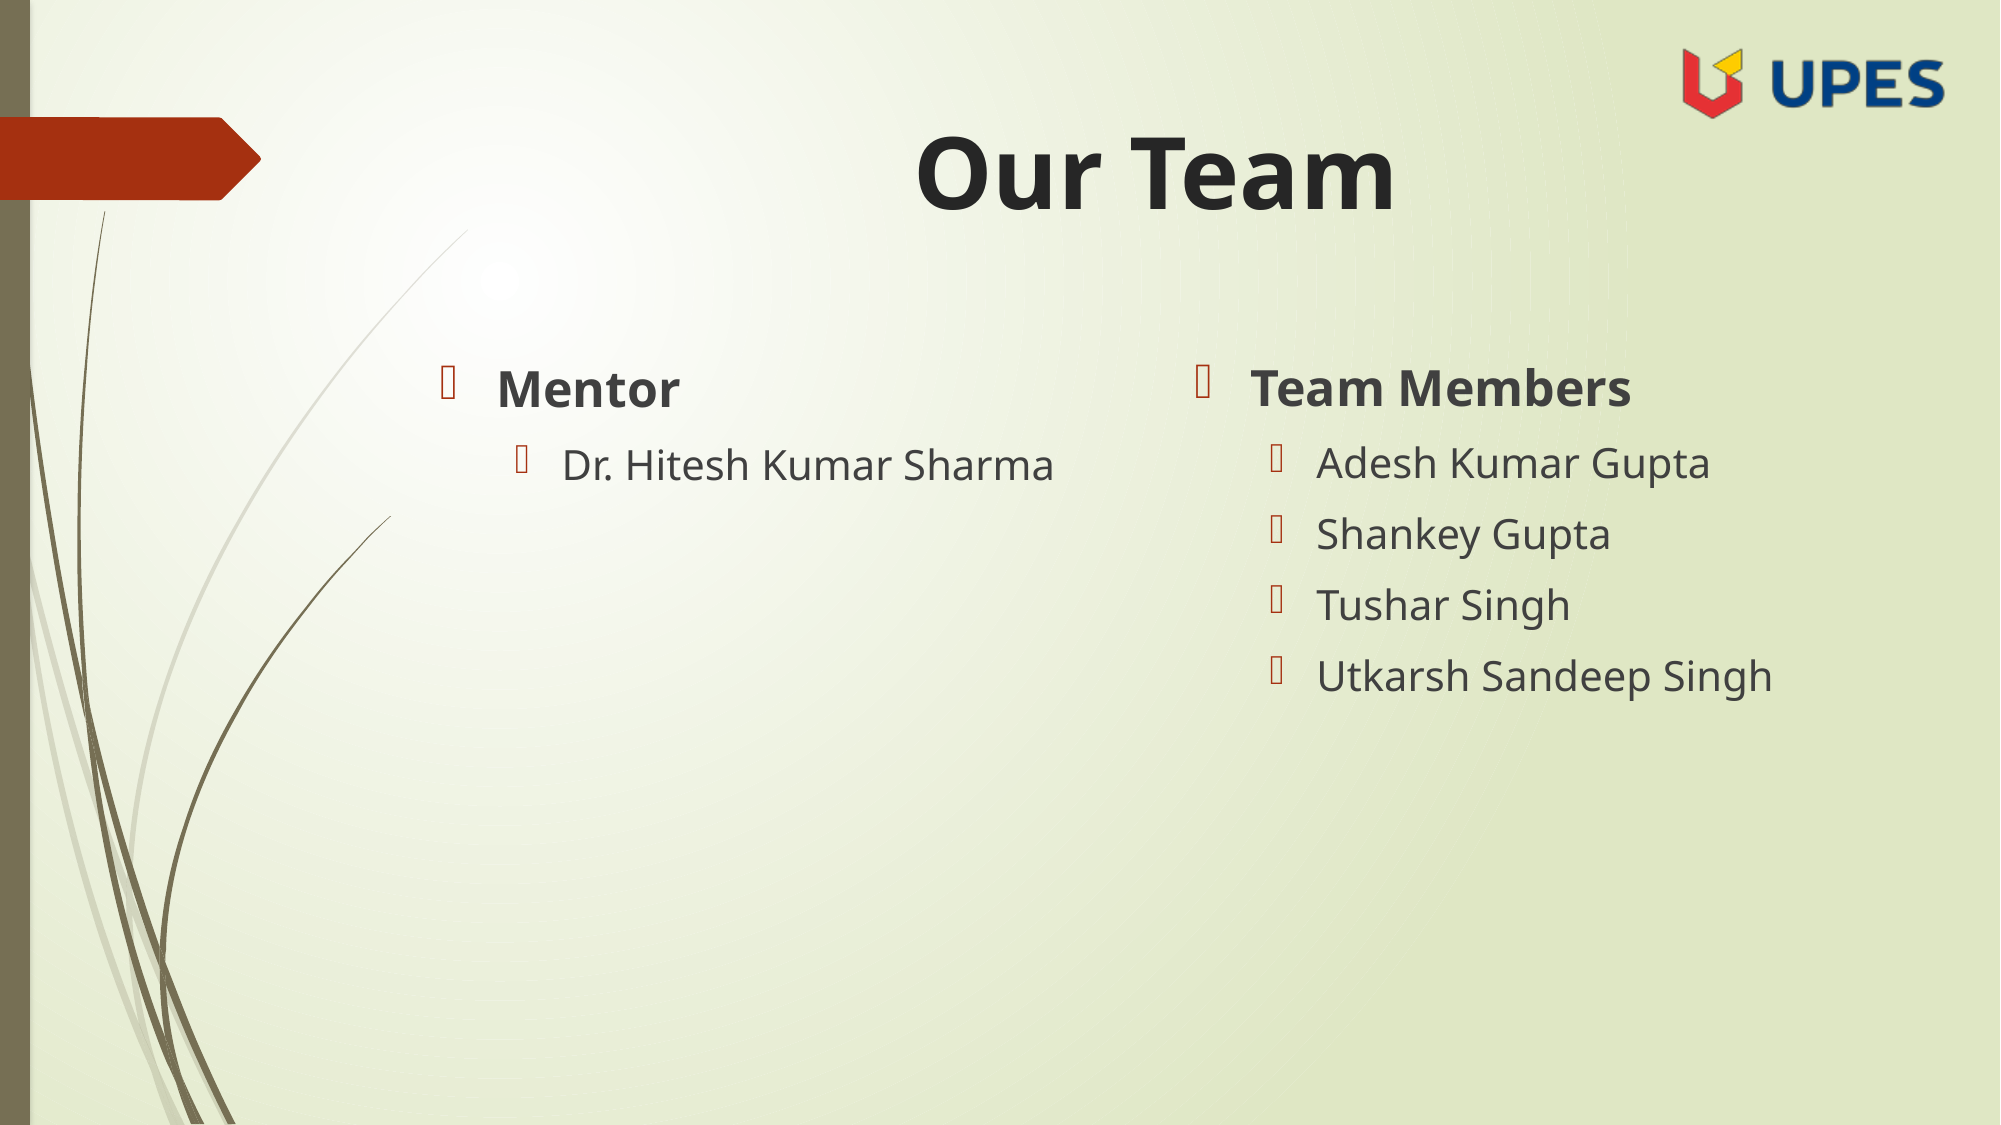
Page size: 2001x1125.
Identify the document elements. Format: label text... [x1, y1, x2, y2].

list Team Members Adesh Kumar Gupta Shankey Gupta Tushar Singh Utkarsh Sandeep Singh [1179, 348, 1888, 969]
title Our Team [425, 102, 1888, 313]
list Mentor Dr. Hitesh Kumar Sharma [424, 350, 1133, 970]
picture [1666, 35, 1962, 133]
